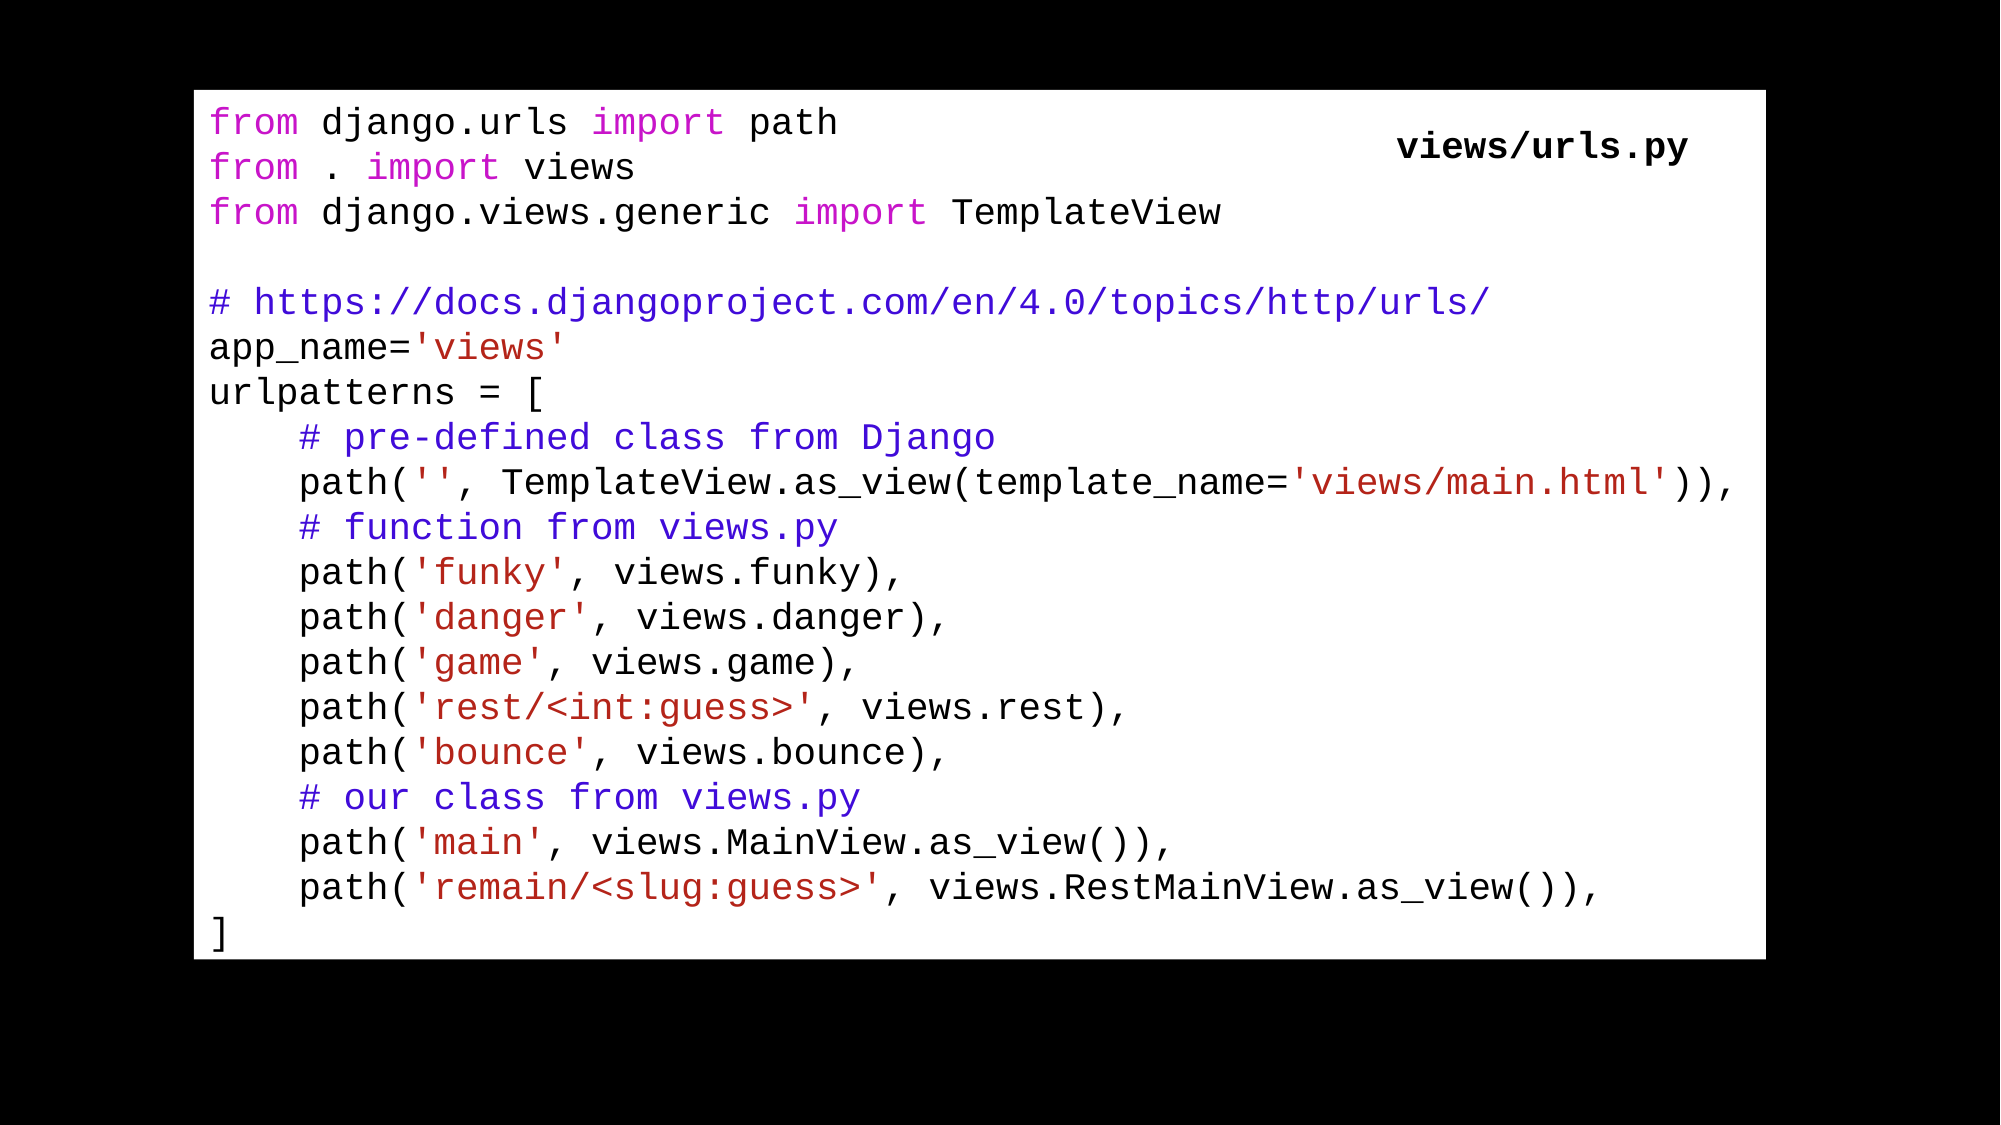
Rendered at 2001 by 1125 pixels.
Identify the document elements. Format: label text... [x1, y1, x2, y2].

text_box views/urls.py [1381, 113, 1704, 174]
text_box from django.urls import path from . import views from django.views.generic import TemplateView # https://docs.djangoproject.com/en/4.0/topics/http/urls/ app_name='views' urlpatterns = [ # pre-defined class from Django path('', TemplateView.as_view(template_name='views/main.html')), # function from views.py path('funky', views.funky), path('danger', views.danger), path('game', views.game), path('rest/<int:guess>', views.rest), path('bounce', views.bounce), # our class from views.py path('main', views.MainView.as_view()), path('remain/<slug:guess>', views.RestMainView.as_view()), ] [193, 89, 1766, 960]
